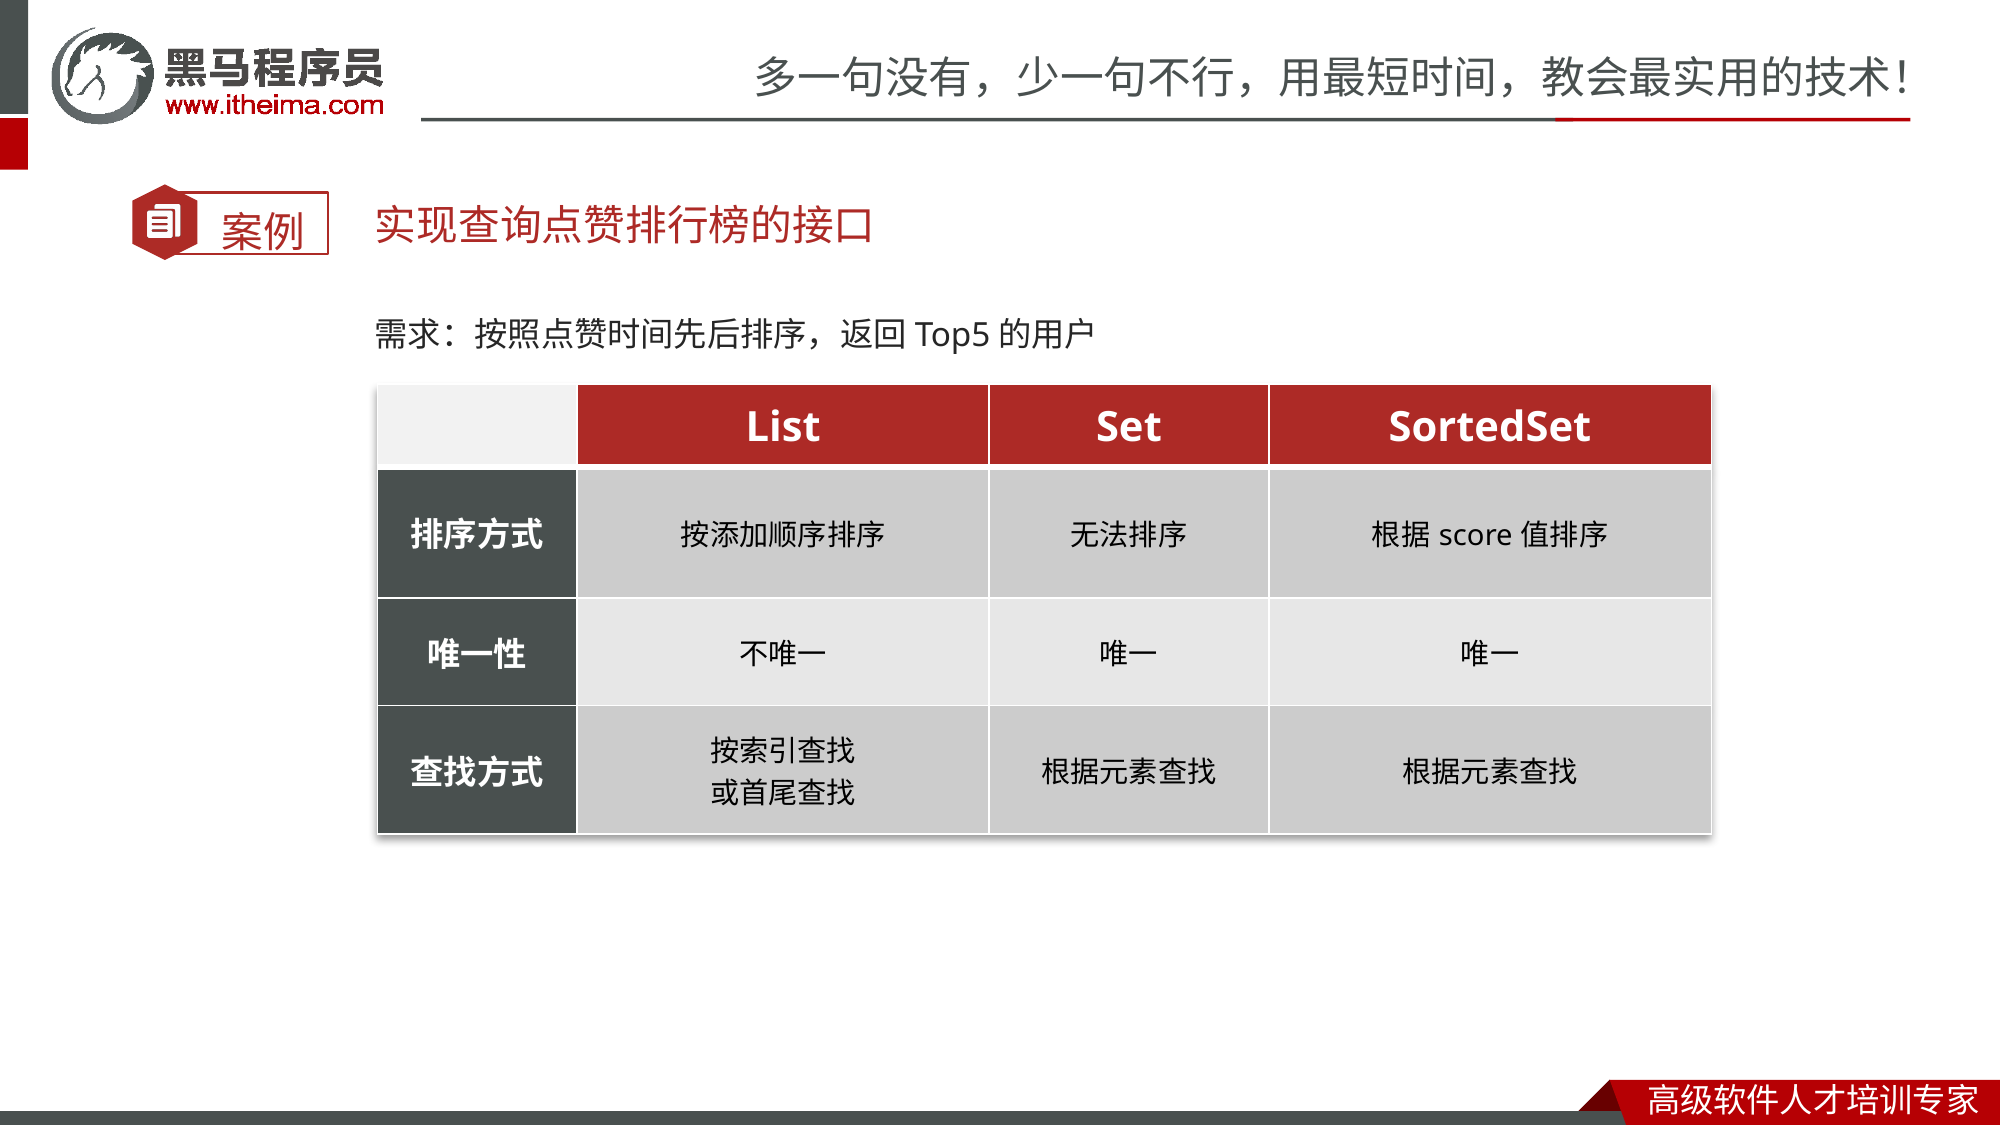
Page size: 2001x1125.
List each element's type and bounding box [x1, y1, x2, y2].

table_cell [990, 706, 1268, 833]
table_header [378, 385, 576, 464]
table_cell [1270, 706, 1711, 833]
picture [50, 26, 384, 125]
list [360, 285, 1872, 904]
table_cell [378, 470, 576, 597]
table_cell [990, 599, 1268, 705]
table_cell [990, 470, 1268, 597]
table_cell [378, 599, 576, 705]
table_cell [378, 706, 576, 833]
table_header [990, 385, 1268, 464]
table_cell [578, 706, 988, 833]
table_header [1270, 385, 1711, 464]
table_cell [1270, 599, 1711, 705]
picture [147, 204, 181, 238]
table_cell [1270, 470, 1711, 597]
table_cell [578, 470, 988, 597]
table_cell [578, 599, 988, 705]
list [360, 181, 1872, 266]
table_header [578, 385, 988, 464]
